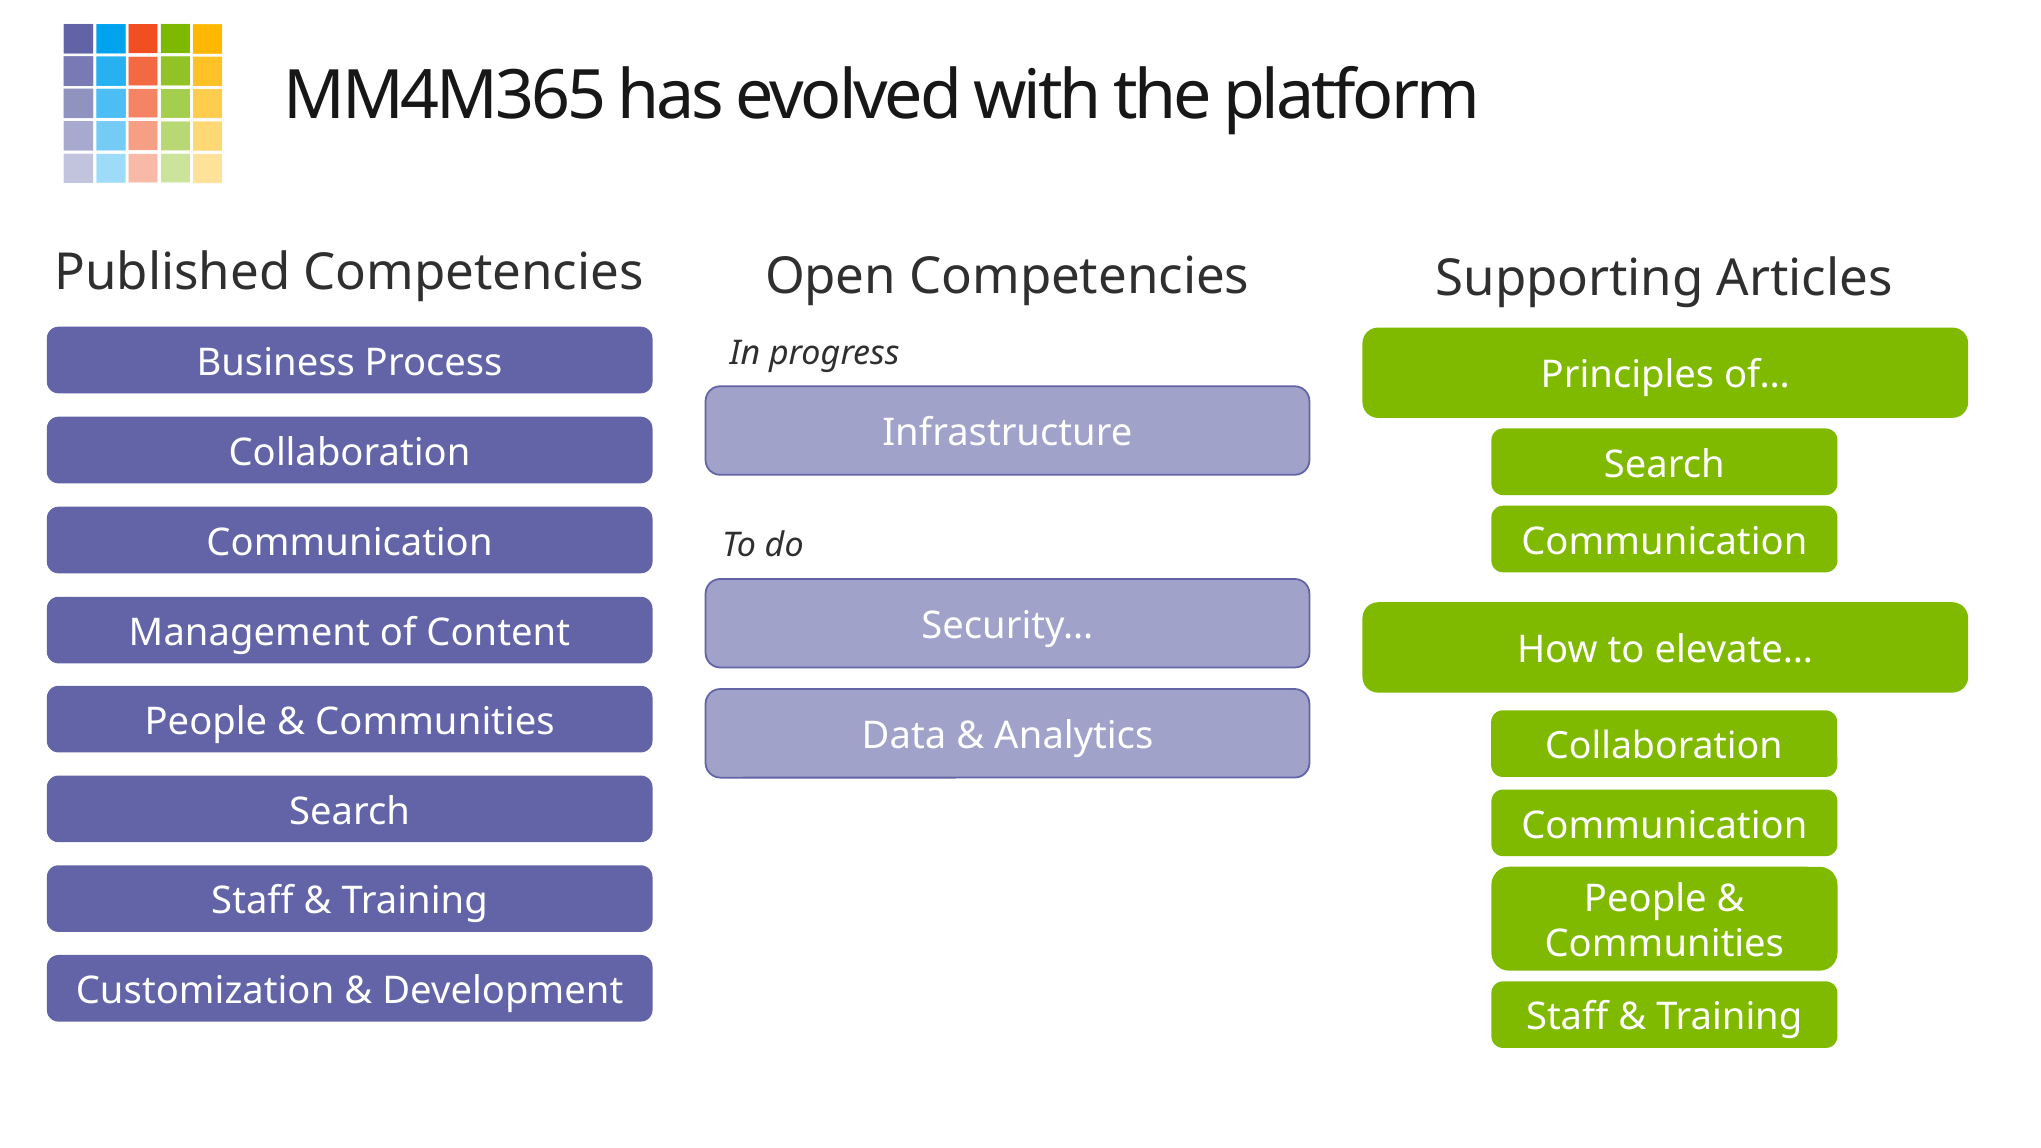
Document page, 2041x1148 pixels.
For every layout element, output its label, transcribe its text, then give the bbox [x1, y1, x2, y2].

text_box Open Competencies [683, 235, 1331, 312]
text_box Published Competencies [26, 231, 674, 308]
text_box Supporting Articles [1340, 236, 1988, 313]
title MM4M365 has evolved with the platform [259, 45, 2020, 213]
text_box In progress [714, 323, 1025, 379]
text_box Principles of… [1362, 327, 1969, 418]
text_box Infrastructure [704, 385, 1311, 476]
text_box Communication [1491, 789, 1838, 857]
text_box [47, 264, 628, 383]
text_box Security… [704, 578, 1311, 669]
picture [47, 8, 240, 195]
text_box Search [46, 775, 653, 843]
text_box Business Process [46, 326, 653, 394]
text_box Management of Content [46, 596, 653, 664]
text_box To do [707, 515, 1017, 571]
text_box Staff & Training [46, 865, 653, 932]
text_box Collaboration [1491, 710, 1838, 777]
text_box Data & Analytics [704, 688, 1311, 779]
text_box People & Communities [1491, 866, 1838, 971]
text_box Collaboration [46, 416, 653, 484]
text_box How to elevate… [1362, 602, 1969, 693]
text_box Search [1491, 428, 1838, 496]
text_box Customization & Development [46, 954, 653, 1022]
text_box Staff & Training [1491, 981, 1838, 1048]
text_box People & Communities [46, 685, 653, 753]
text_box Communication [46, 506, 653, 574]
text_box Communication [1491, 505, 1838, 573]
